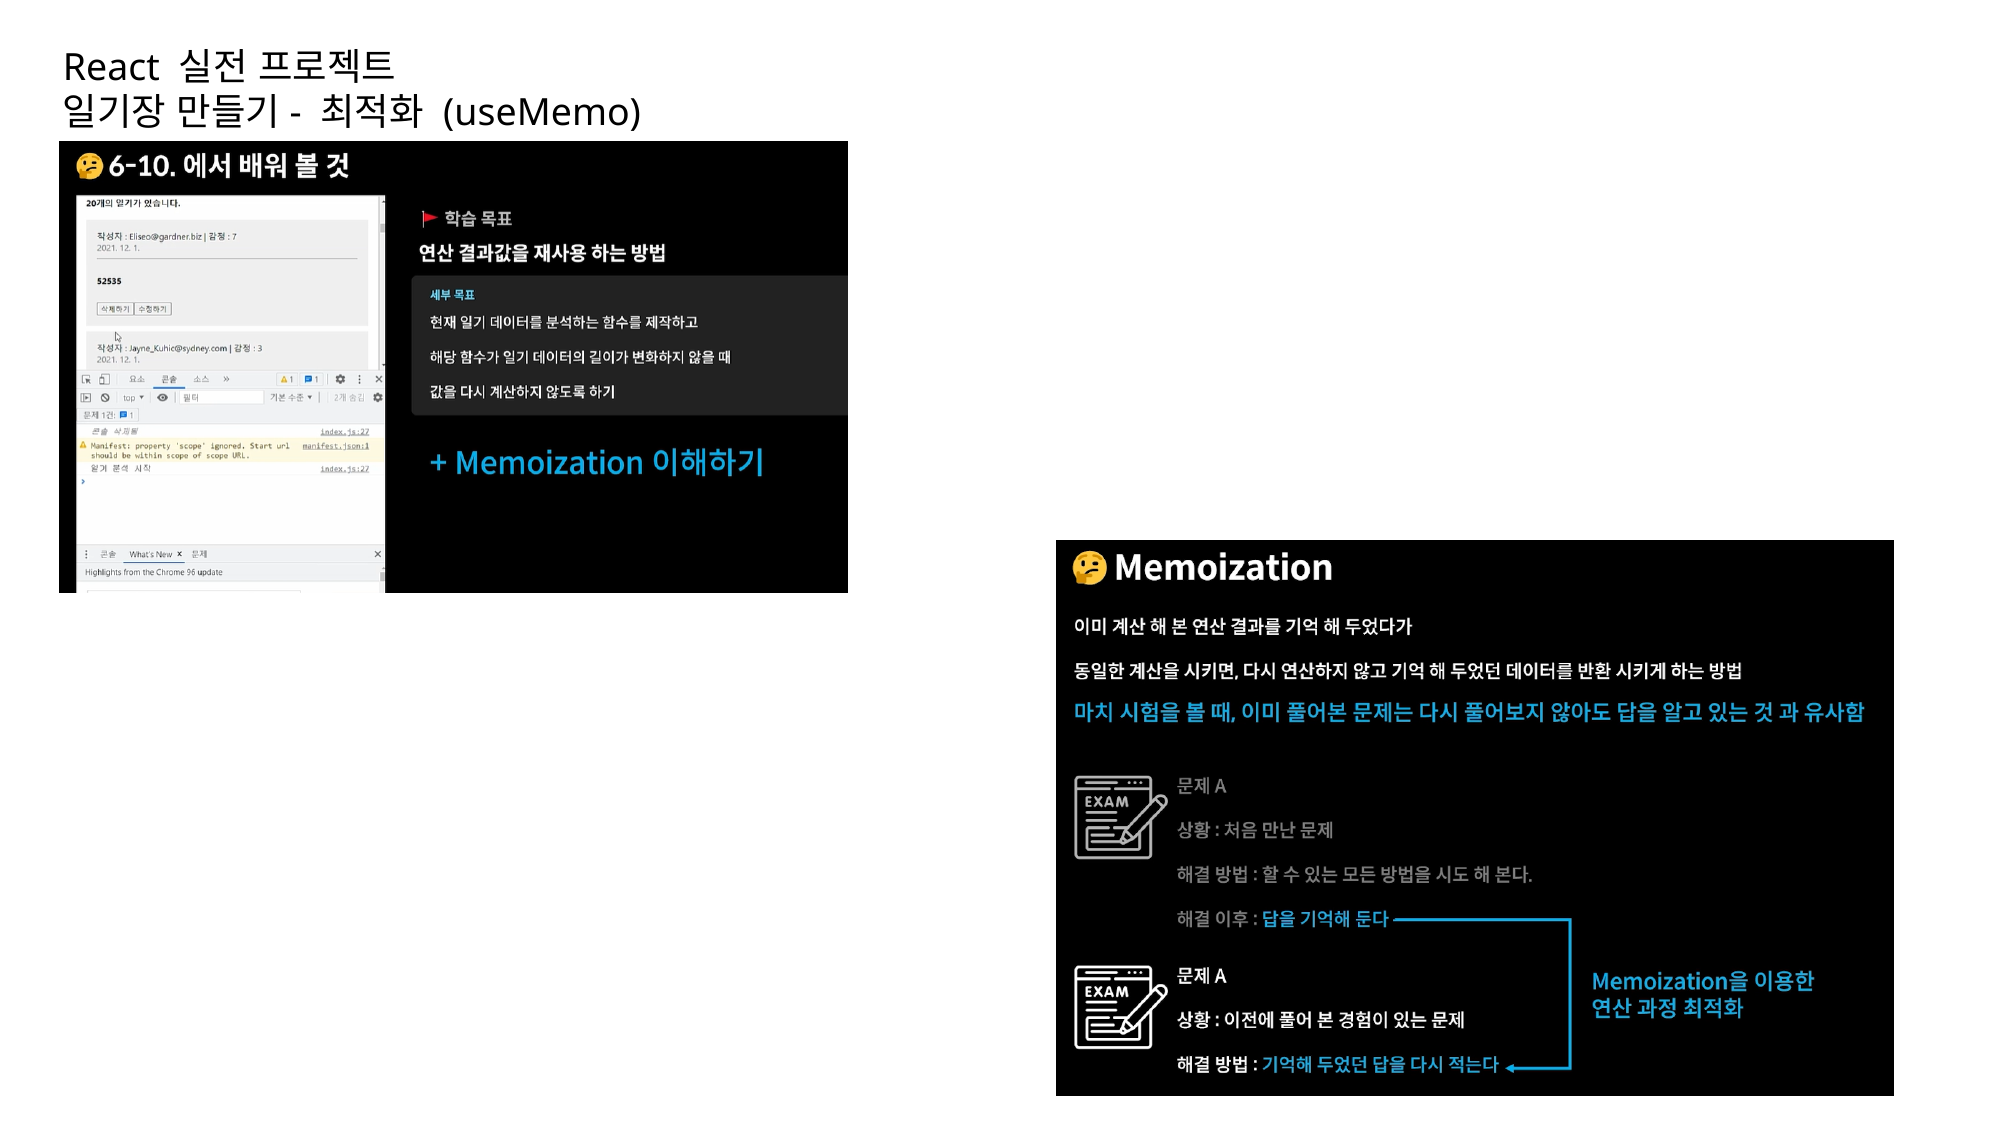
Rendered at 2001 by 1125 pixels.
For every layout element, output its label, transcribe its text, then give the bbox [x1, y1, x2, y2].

text_box React 실전 프로젝트 일기장 만들기- 최적화 (useMemo) [48, 35, 657, 141]
picture [59, 141, 848, 593]
picture [1056, 540, 1894, 1096]
